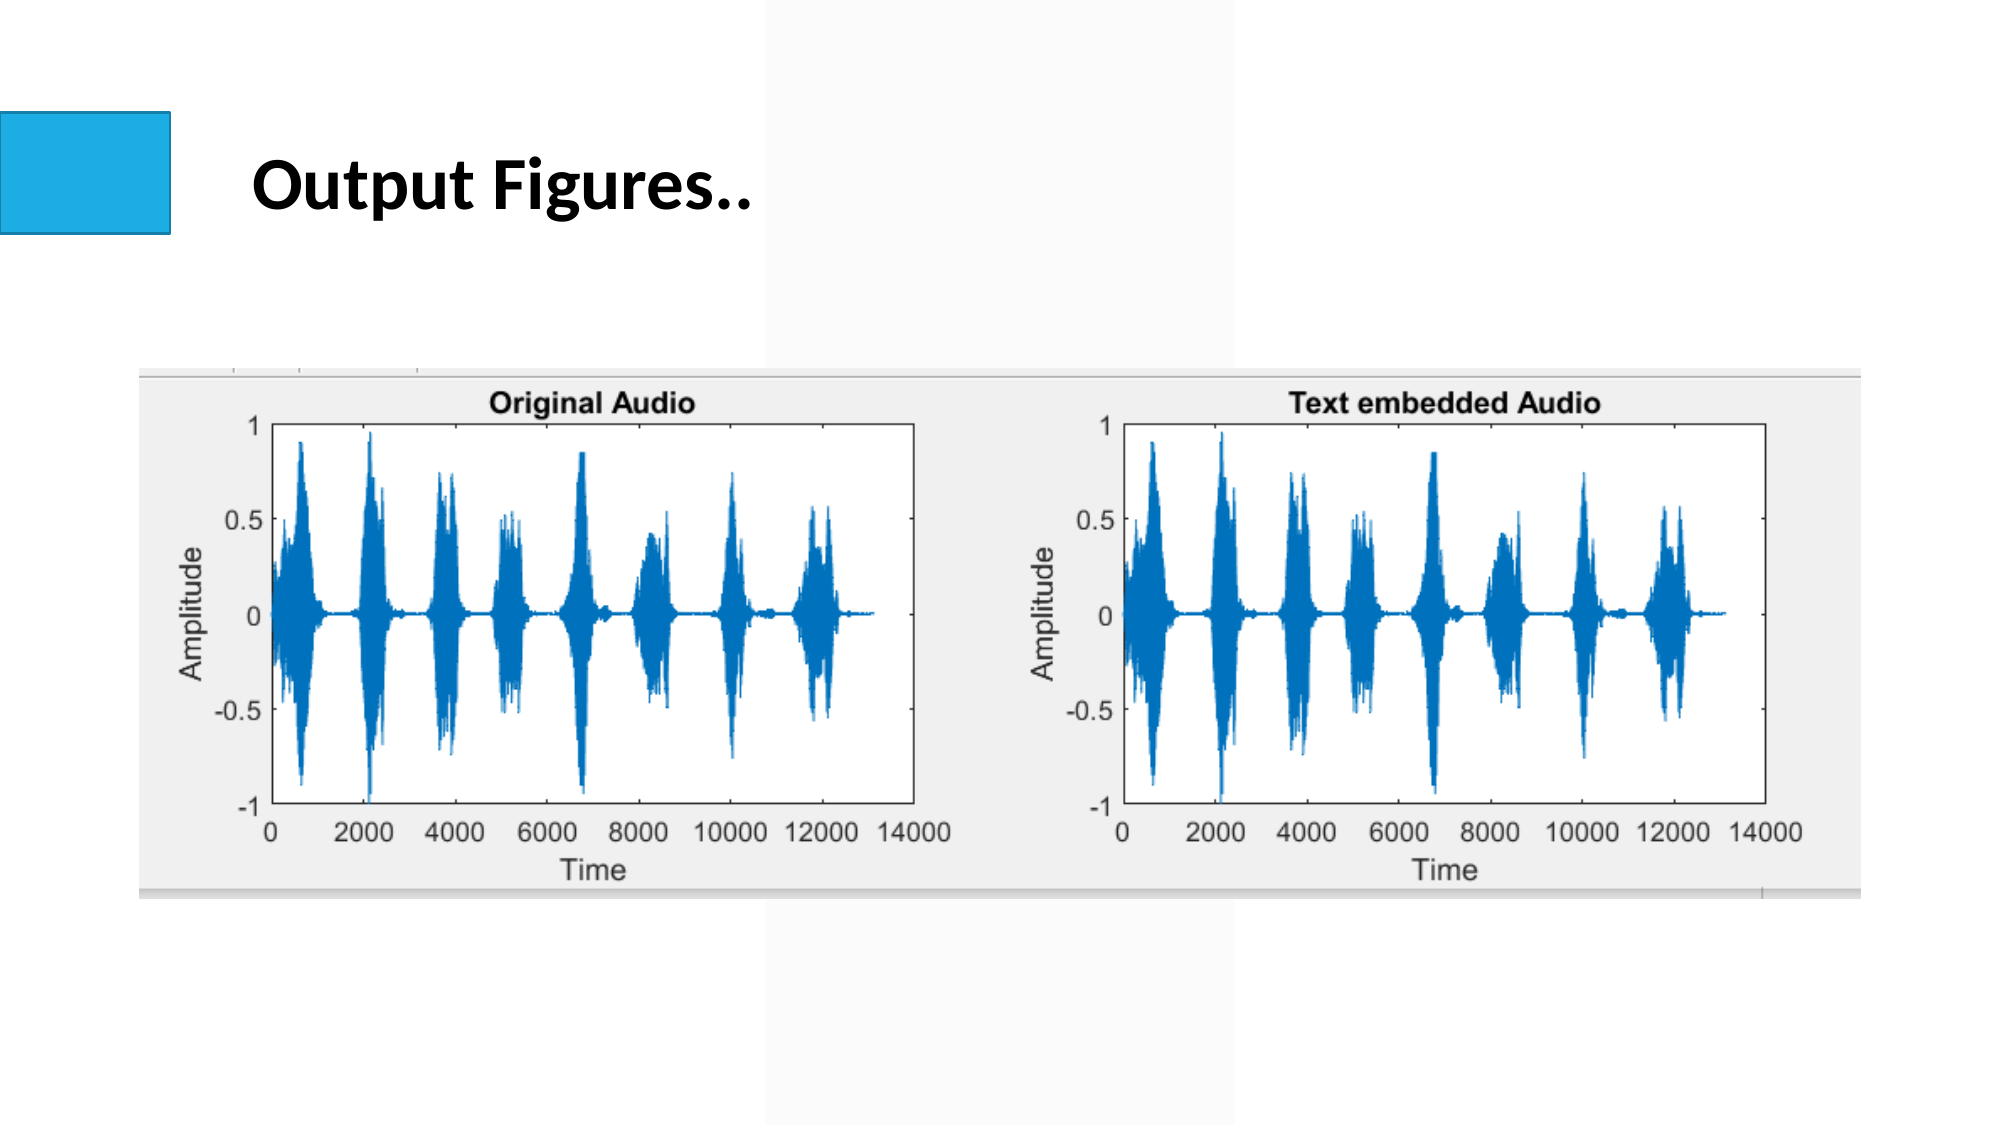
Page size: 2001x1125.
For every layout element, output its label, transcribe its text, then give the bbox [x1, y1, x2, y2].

text_box Output Figures.. [237, 127, 1763, 233]
text_box [0, 111, 171, 235]
picture [138, 367, 1862, 899]
